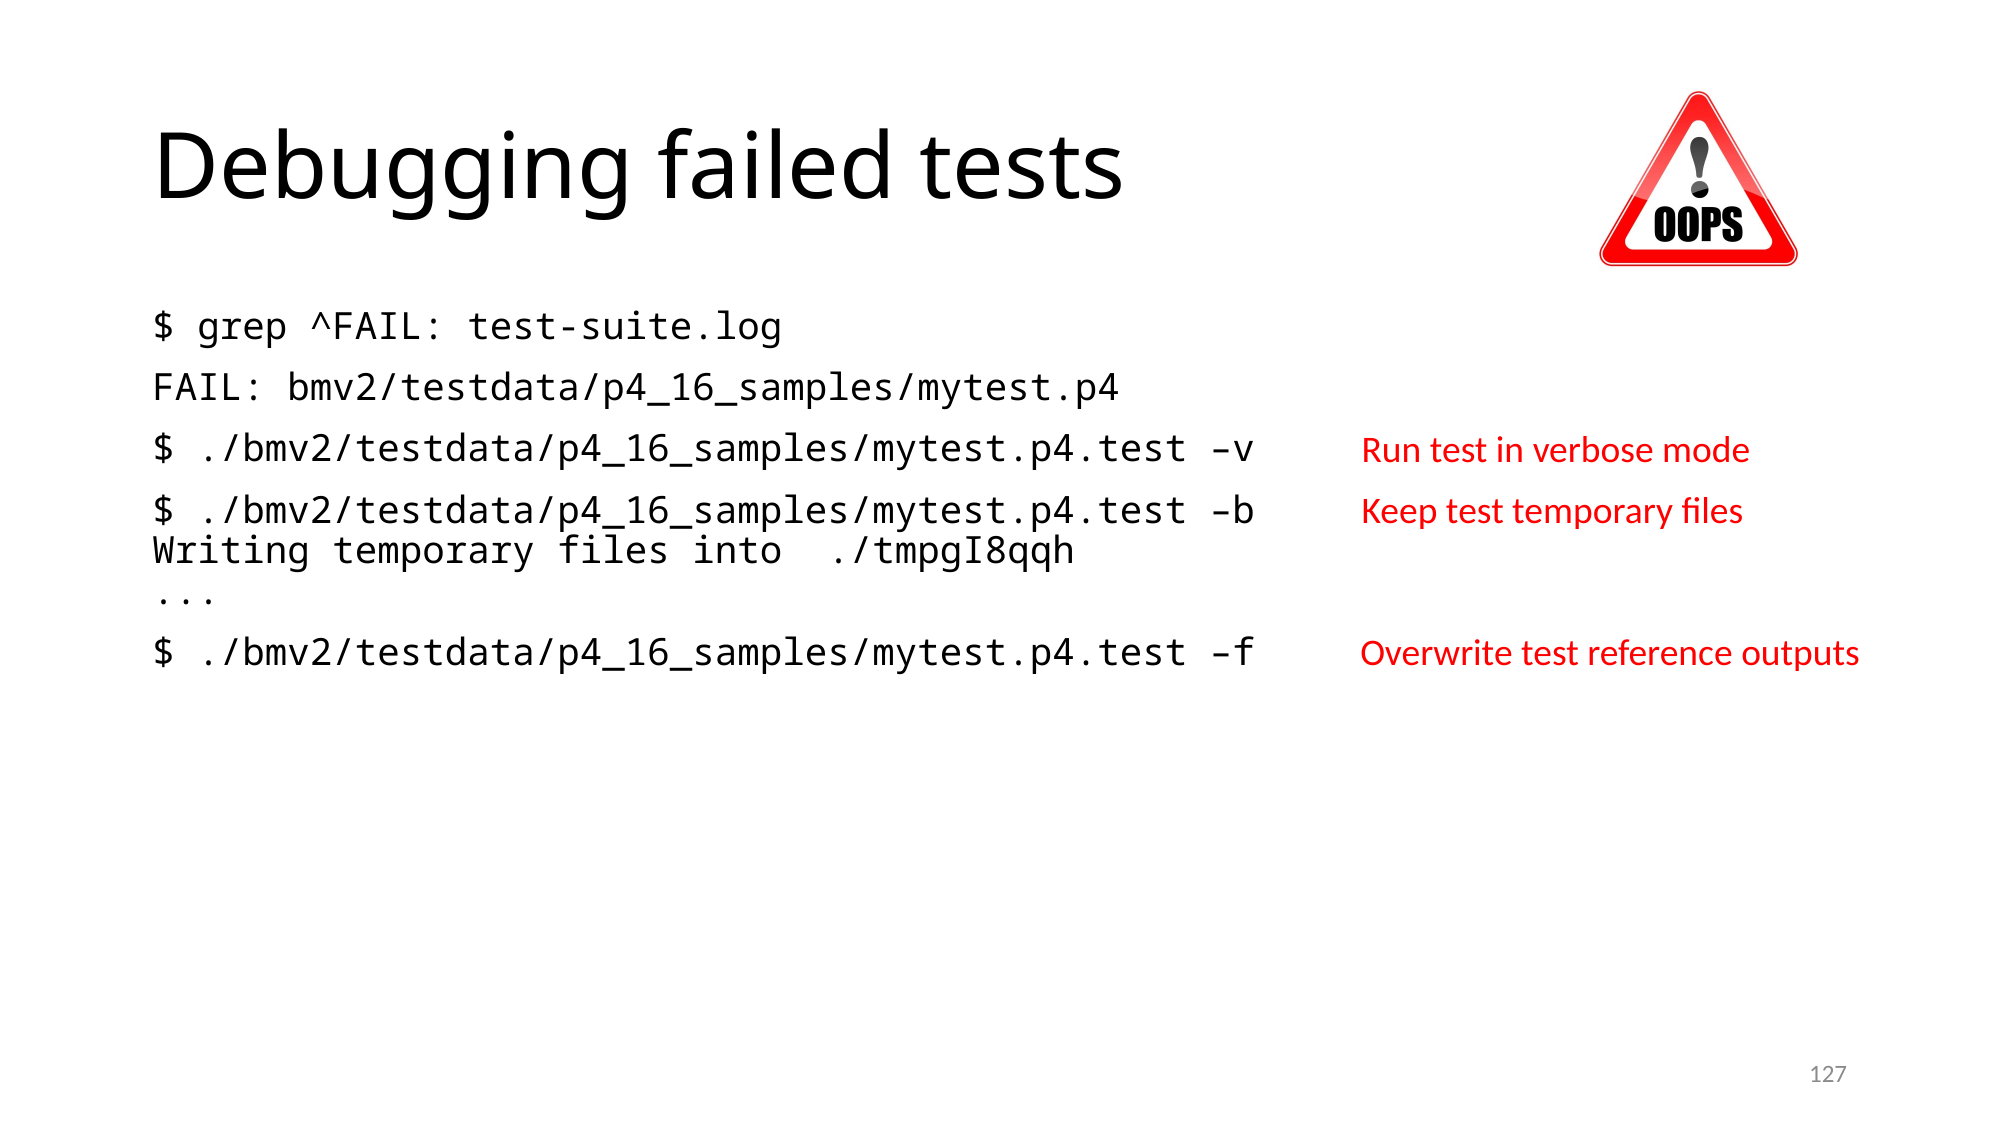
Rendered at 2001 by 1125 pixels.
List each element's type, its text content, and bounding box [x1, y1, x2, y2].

slide_number 127 [1412, 1042, 1863, 1103]
text_box Keep test temporary files [1346, 478, 1759, 539]
list $ grep ^FAIL: test-suite.log FAIL: bmv2/testdata/p4_16_samples/mytest.p4 $ ./bmv2/testdata/p4_16_samples/mytest.p4.test –v $ ./bmv2/testdata/p4_16_samples/mytest.p4.test –b Writing temporary files into ./tmpgI8qqh ... $ ./bmv2/testdata/p4_16_samples/mytest.p4.test –f [137, 299, 1863, 1014]
text_box Run test in verbose mode [1346, 417, 1766, 478]
picture [1598, 88, 1799, 270]
title Debugging failed tests [137, 59, 1863, 278]
text_box Overwrite test reference outputs [1345, 620, 1876, 680]
